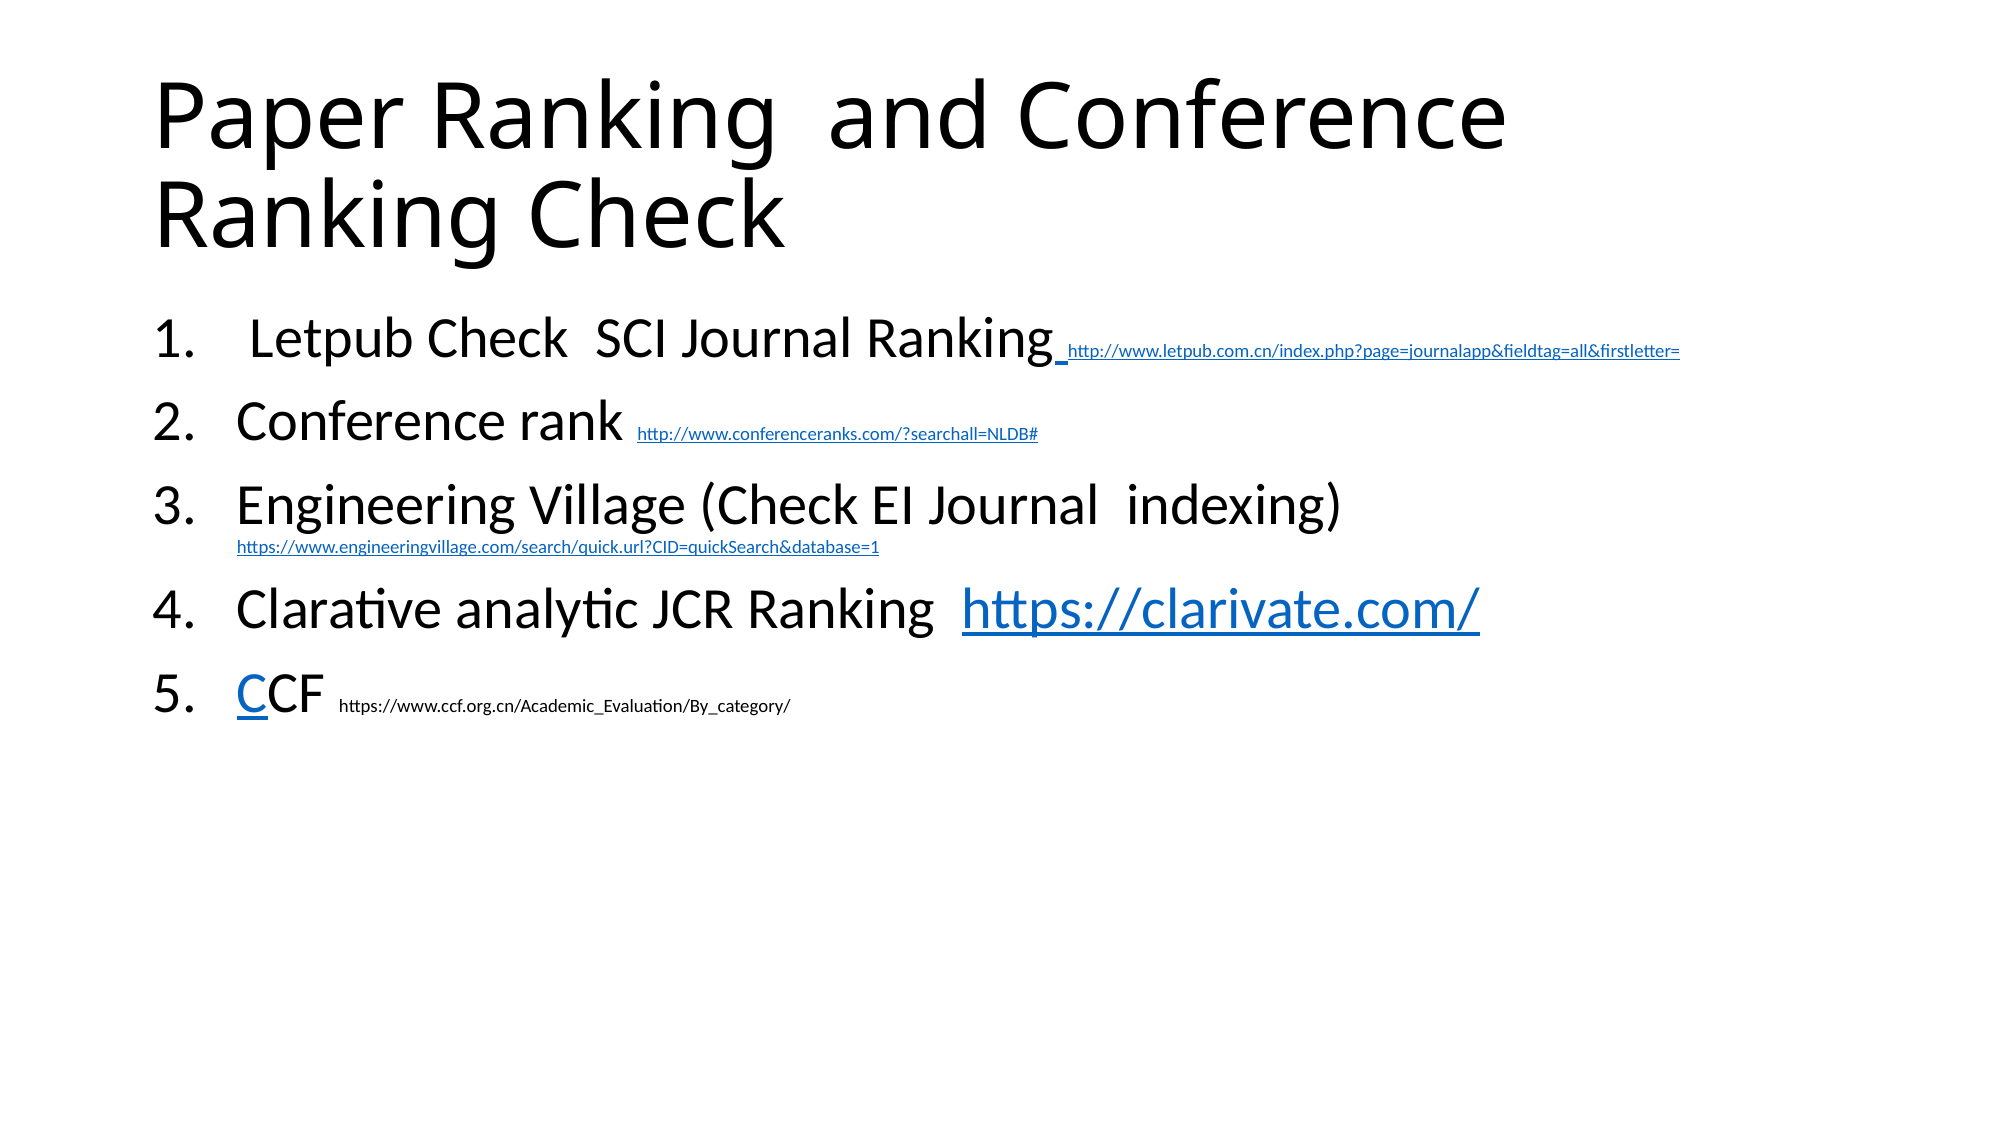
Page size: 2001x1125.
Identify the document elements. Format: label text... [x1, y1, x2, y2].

list Letpub Check SCI Journal Ranking http://www.letpub.com.cn/index.php?page=journalapp&fieldtag=all&firstletter= Conference rank http://www.conferenceranks.com/?searchall=NLDB# Engineering Village (Check EI Journal indexing) https://www.engineeringvillage.com/search/quick.url?CID=quickSearch&database=1 Clarative analytic JCR Ranking https://clarivate.com/ CCF https://www.ccf.org.cn/Academic_Evaluation/By_category/ [137, 299, 1863, 1014]
title Paper Ranking and Conference Ranking Check [137, 59, 1863, 278]
